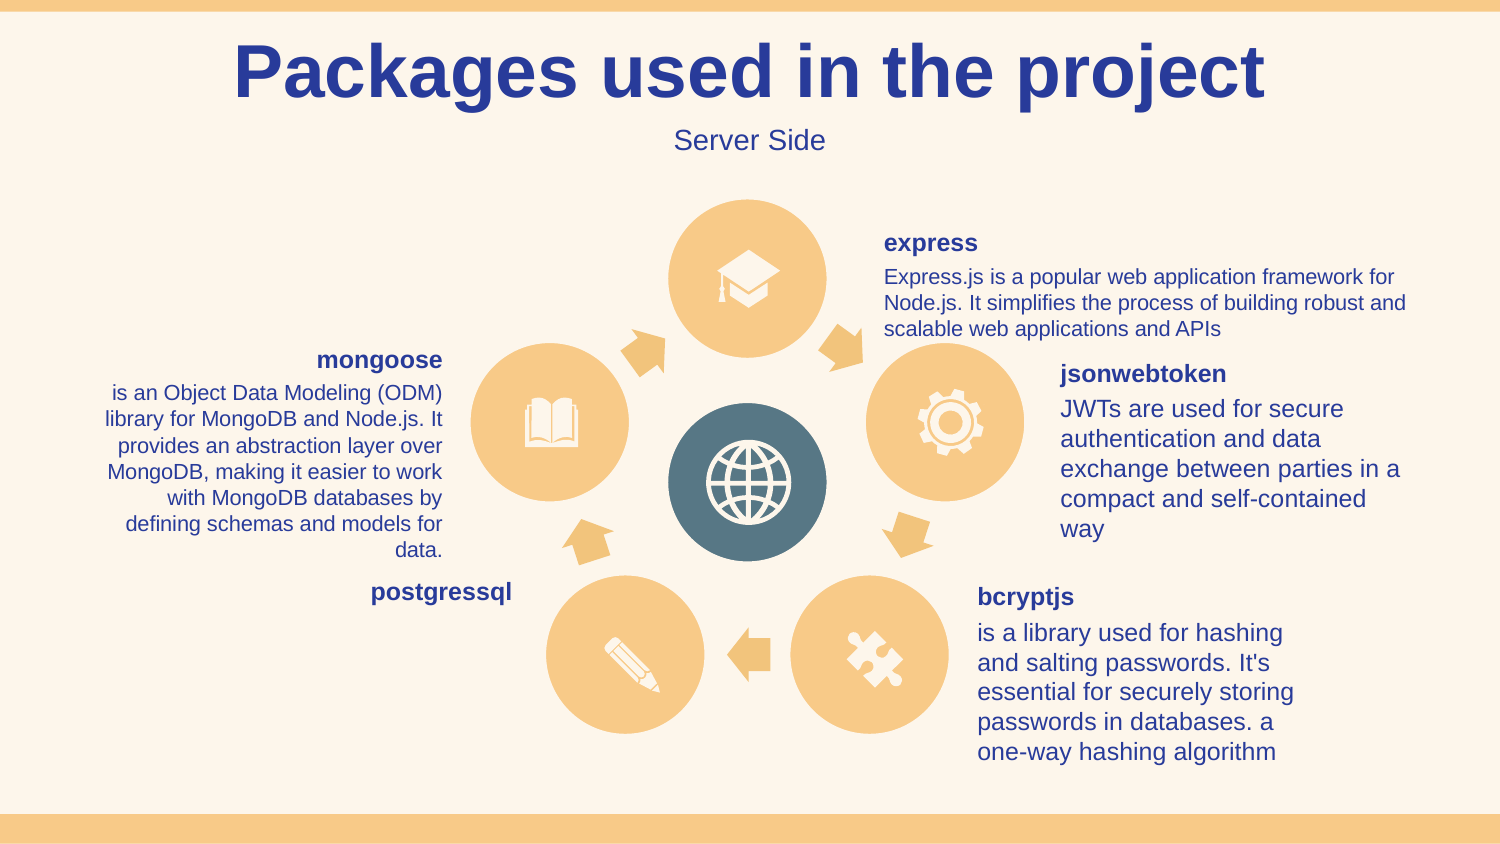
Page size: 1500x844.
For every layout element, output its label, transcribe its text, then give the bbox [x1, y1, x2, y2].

text_box [844, 628, 906, 690]
text_box [620, 329, 666, 378]
list Server Side [0, 114, 1500, 162]
text_box [602, 635, 662, 695]
text_box [664, 195, 831, 362]
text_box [962, 572, 1344, 776]
text_box [523, 395, 581, 450]
text_box [664, 398, 831, 566]
text_box [715, 247, 783, 310]
text_box [726, 627, 771, 683]
text_box [704, 437, 794, 527]
text_box [541, 571, 709, 738]
text_box [561, 519, 614, 566]
text_box [881, 511, 934, 558]
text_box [76, 335, 459, 573]
text_box [466, 338, 634, 506]
text_box [818, 323, 863, 372]
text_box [868, 219, 1424, 350]
list Packages used in the project [0, 20, 1500, 114]
text_box [786, 571, 953, 738]
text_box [1045, 349, 1427, 553]
text_box [861, 358, 1029, 506]
text_box [915, 386, 987, 458]
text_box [145, 568, 528, 650]
